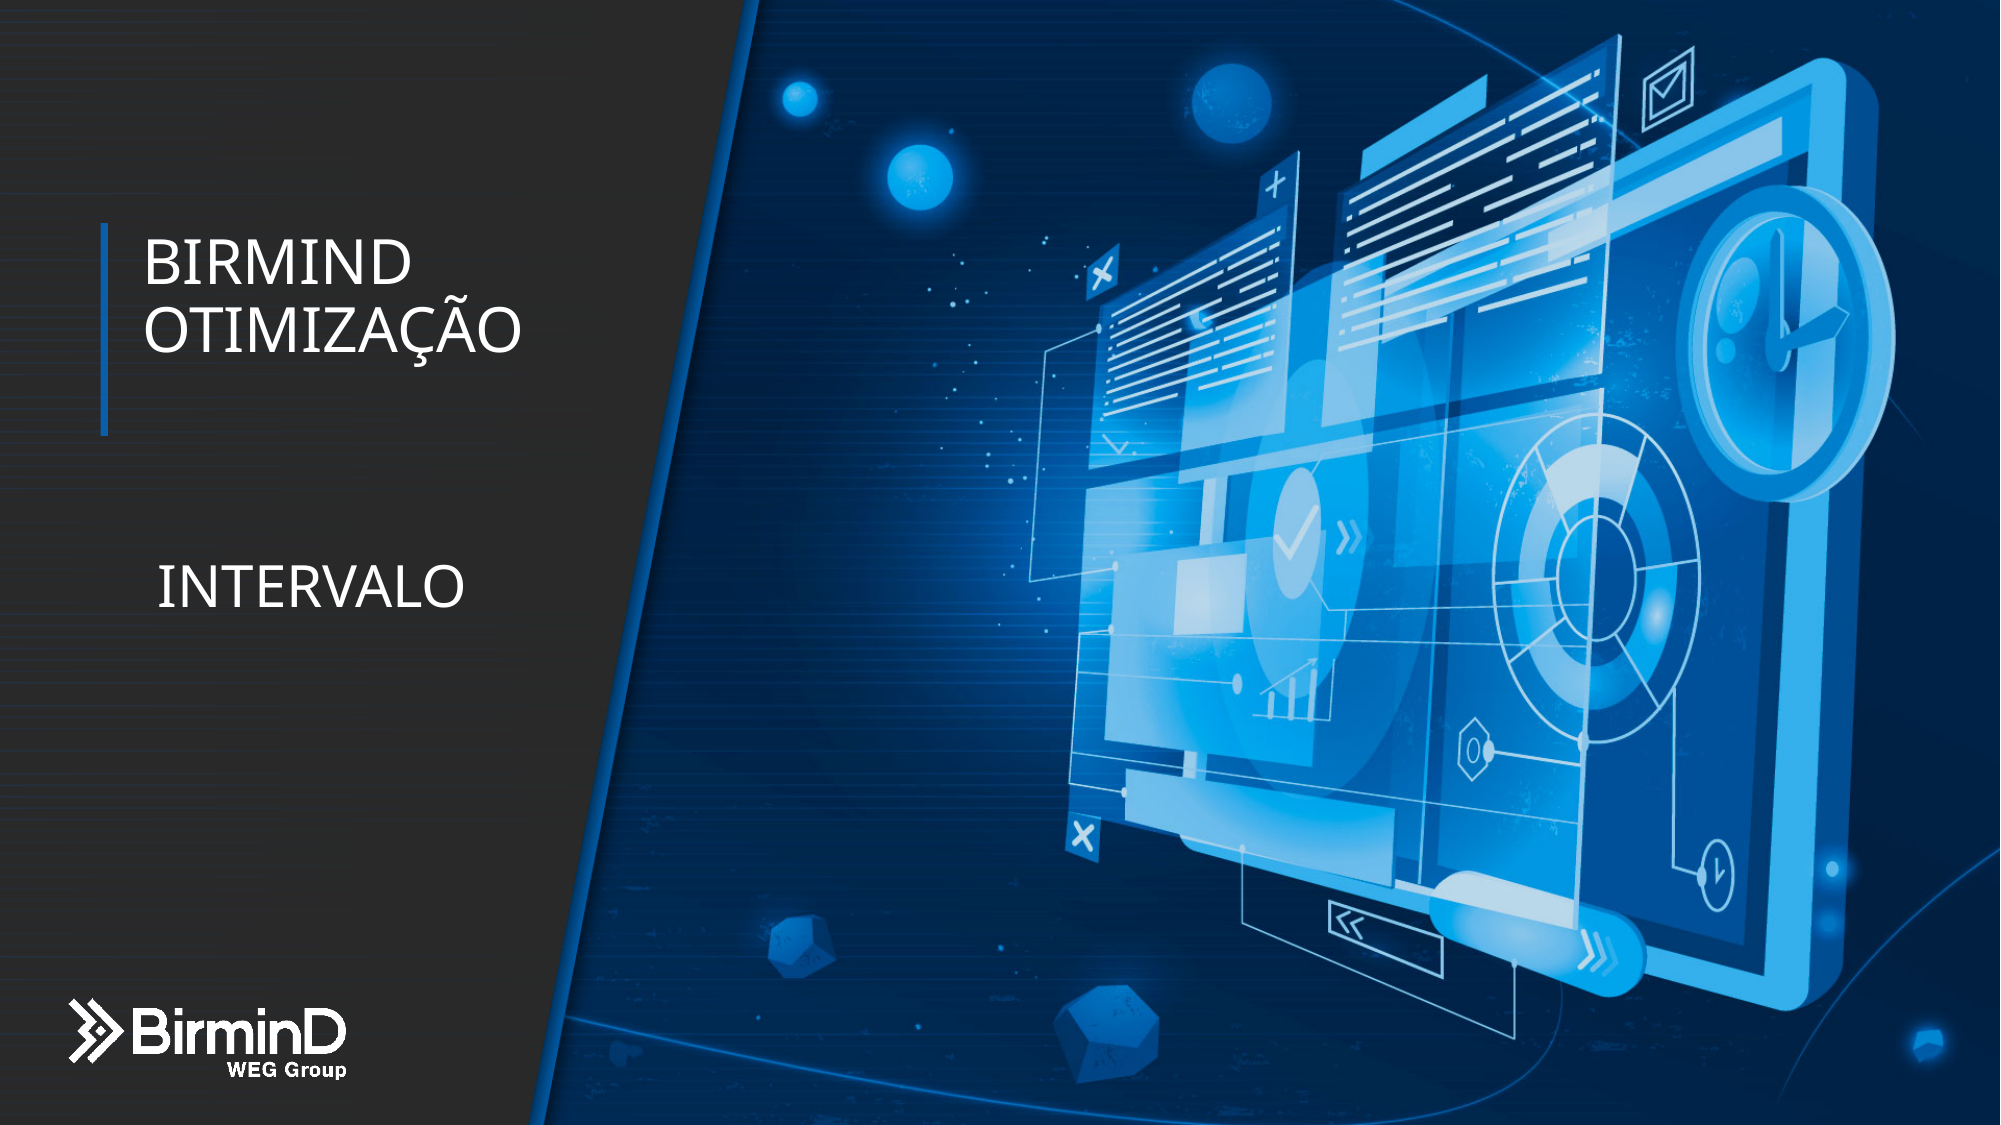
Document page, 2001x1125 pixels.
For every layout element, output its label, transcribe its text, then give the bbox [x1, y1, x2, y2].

picture [0, 0, 2000, 1125]
text_box INTERVALO [142, 549, 603, 627]
text_box [100, 223, 108, 436]
text_box BIRMIND OTIMIZAÇÃO [127, 223, 619, 397]
